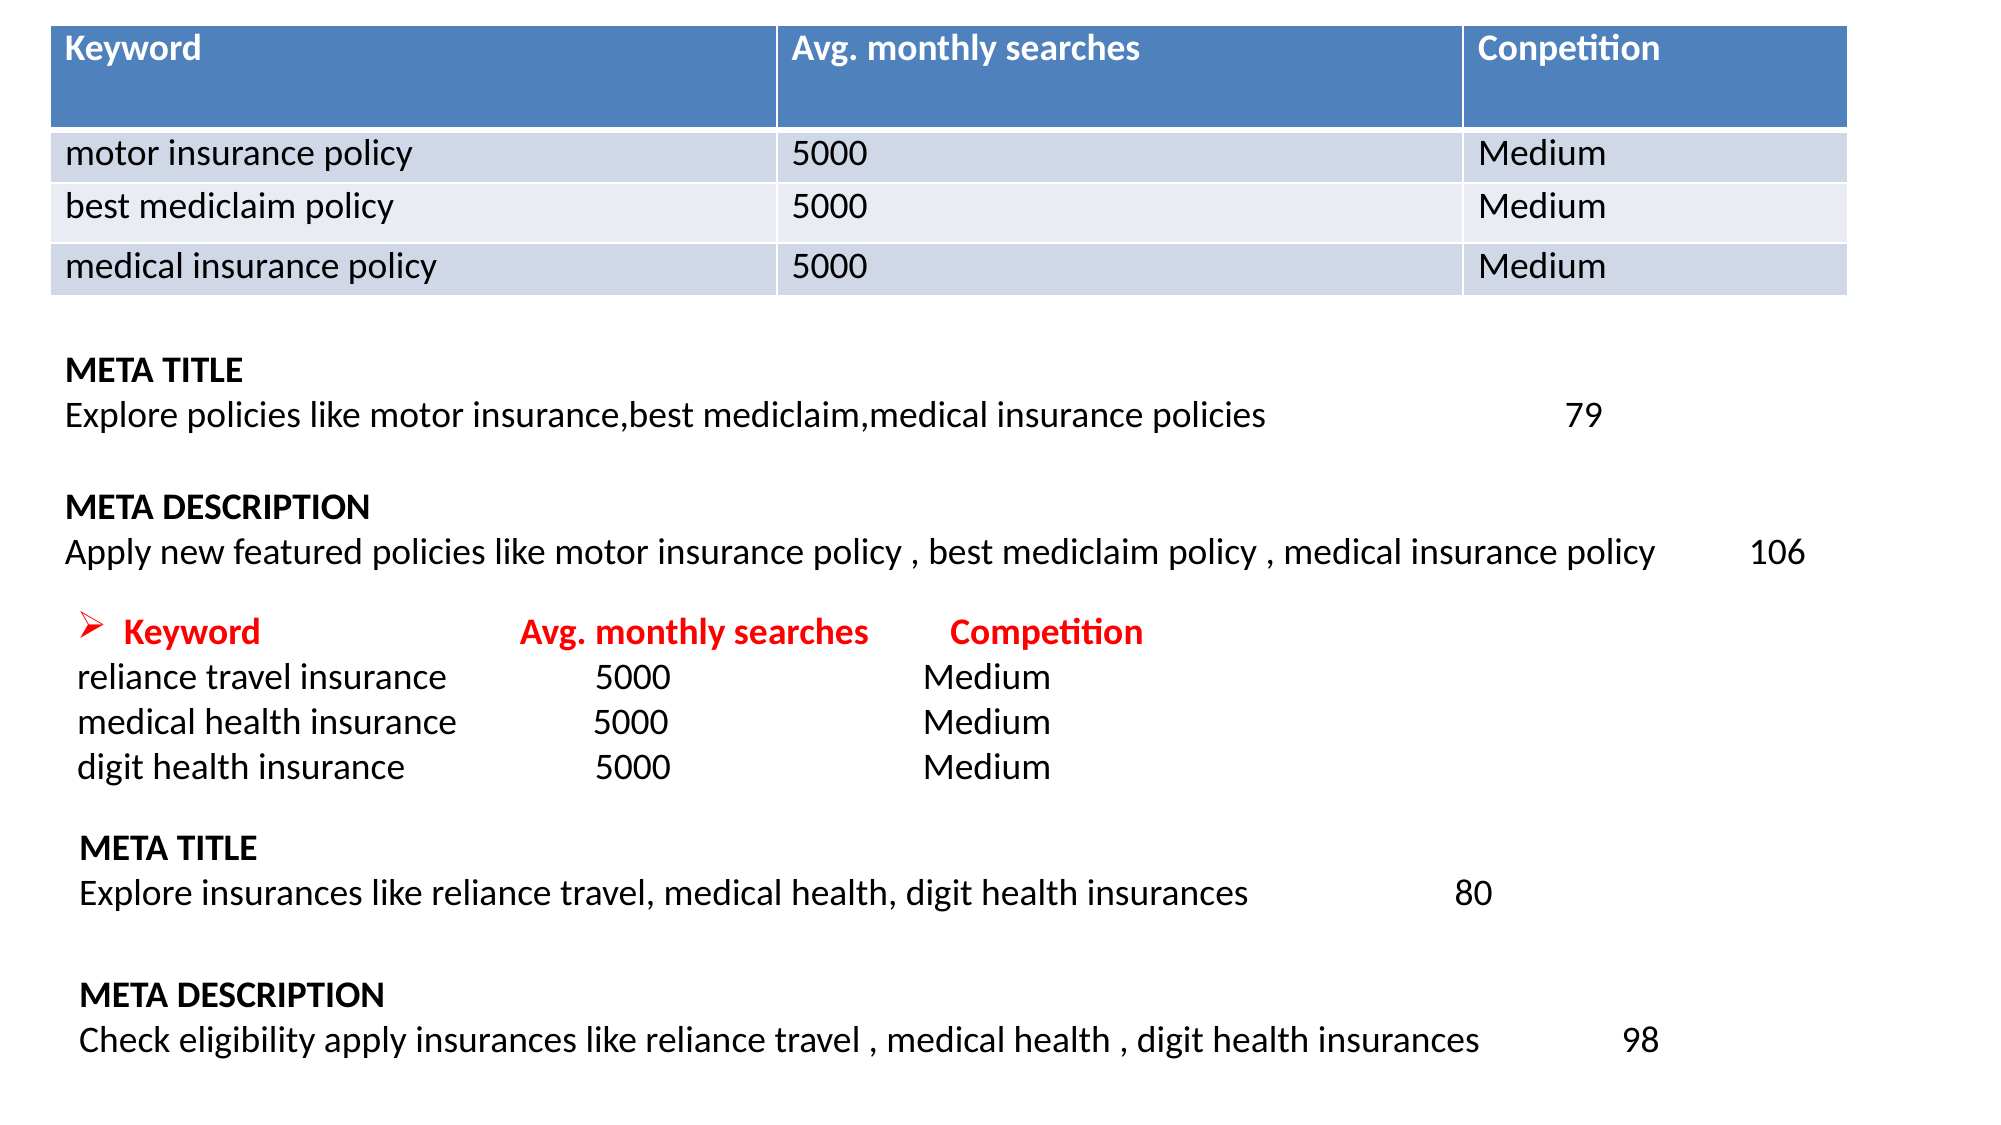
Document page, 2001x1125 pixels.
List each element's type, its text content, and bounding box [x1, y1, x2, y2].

table_cell 5000 [778, 244, 1462, 295]
table_cell Medium [1464, 184, 1847, 242]
table_header Conpetition [1464, 26, 1847, 127]
table_cell best mediclaim policy [51, 184, 776, 242]
table_cell Medium [1464, 133, 1847, 182]
text_box META DESCRIPTION Check eligibility apply insurances like reliance travel , medical health , digit health insurances 98 [64, 962, 1848, 1068]
table_cell motor insurance policy [51, 133, 776, 182]
text_box META TITLE Explore policies like motor insurance,best mediclaim,medical insurance policies 79 [50, 337, 1718, 443]
text_box META DESCRIPTION Apply new featured policies like motor insurance policy , best mediclaim policy , medical insurance policy 106 [49, 474, 1868, 580]
table_cell 5000 [778, 184, 1462, 242]
table_cell Medium [1464, 244, 1847, 295]
table_header Avg. monthly searches [778, 26, 1462, 127]
table_cell medical insurance policy [51, 244, 776, 295]
table_cell 5000 [778, 133, 1462, 182]
table_header Keyword [51, 26, 776, 127]
text_box META TITLE Explore insurances like reliance travel, medical health, digit health insurances 80 [64, 815, 1679, 921]
text_box Keyword Avg. monthly searches Competition reliance travel insurance 5000 Medium medical health insurance 5000 Medium digit health insurance 5000 Medium [62, 599, 1596, 795]
